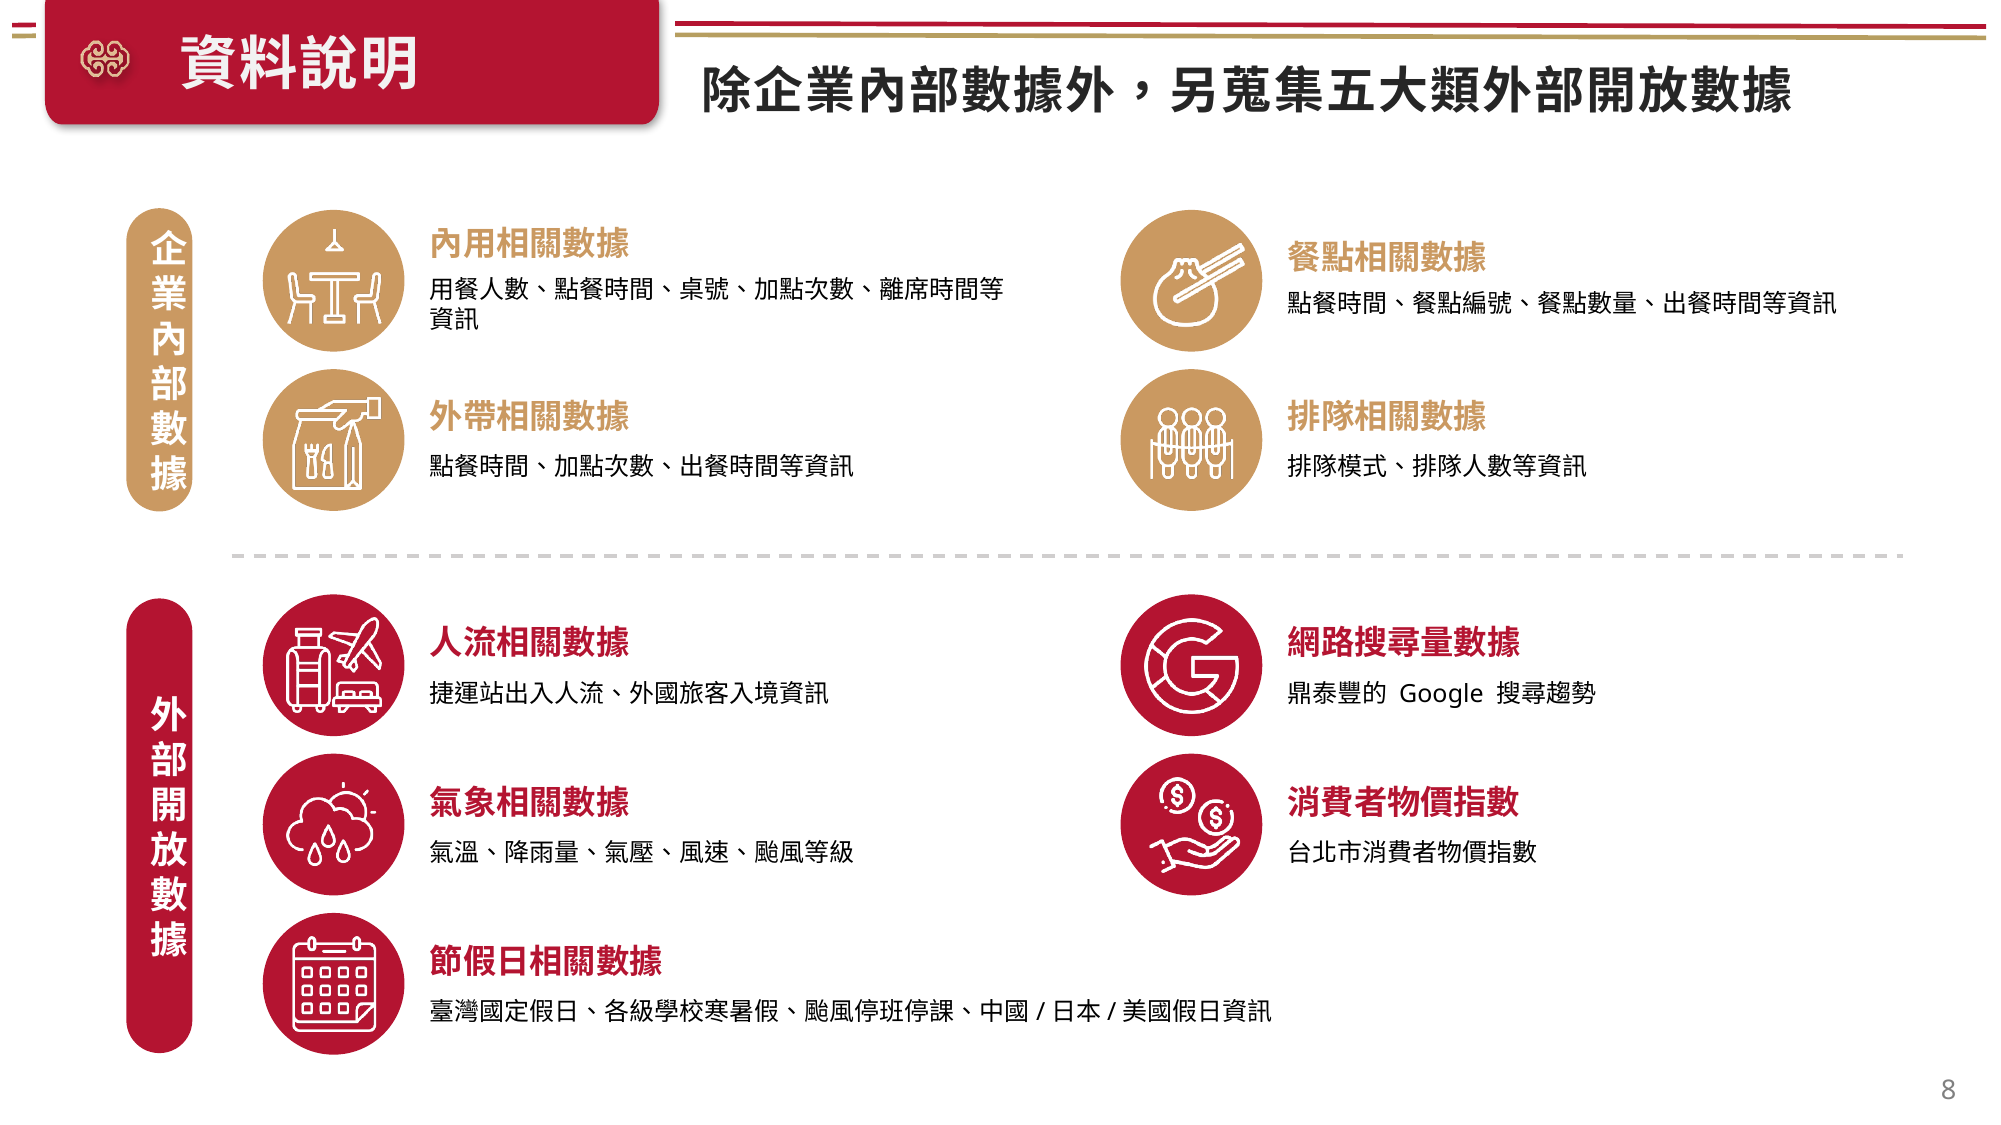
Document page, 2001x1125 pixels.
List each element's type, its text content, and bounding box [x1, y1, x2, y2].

text_box 網路搜尋量數據 [1272, 614, 1699, 669]
picture [286, 782, 382, 878]
text_box 用餐人數、點餐時間、桌號、加點次數、離席時間等資訊 [415, 265, 1042, 341]
picture [289, 395, 384, 491]
text_box [1119, 752, 1264, 897]
text_box 外部開放數據 [125, 597, 194, 1055]
text_box [1251, 240, 1264, 321]
picture [286, 936, 382, 1032]
text_box [1119, 368, 1264, 512]
text_box 資料說明 [164, 18, 434, 104]
text_box 外帶相關數據 [415, 387, 841, 443]
text_box 除企業內部數據外，另蒐集五大類外部開放數據 [686, 51, 1808, 127]
text_box 點餐時間、加點次數、出餐時間等資訊 [415, 443, 1019, 488]
text_box 捷運站出入人流、外國旅客入境資訊 [415, 669, 1138, 715]
text_box 氣溫、降雨量、氣壓、風速、颱風等級 [415, 829, 1138, 874]
text_box 消費者物價指數 [1272, 773, 1784, 829]
text_box 點餐時間、餐點編號、餐點數量、出餐時間等資訊 [1272, 279, 1899, 325]
text_box [261, 208, 406, 353]
text_box 臺灣國定假日、各級學校寒暑假、颱風停班停課、中國/日本/美國假日資訊 [415, 988, 1441, 1034]
text_box 排隊相關數據 [1272, 387, 1699, 443]
text_box 企業內部數據 [125, 207, 194, 513]
text_box [1119, 593, 1264, 738]
text_box [1143, 208, 1240, 227]
text_box 人流相關數據 [415, 614, 841, 669]
text_box [1161, 346, 1222, 353]
picture [286, 617, 382, 713]
text_box [261, 752, 406, 897]
text_box 餐點相關數據 [1272, 228, 1699, 279]
text_box 節假日相關數據 [415, 932, 841, 988]
slide_number 8 [1705, 1060, 1972, 1121]
picture [1144, 618, 1239, 714]
text_box [261, 911, 406, 1056]
text_box [1119, 240, 1132, 322]
text_box 氣象相關數據 [415, 773, 841, 829]
text_box [261, 368, 406, 512]
text_box [261, 593, 406, 738]
picture [1146, 777, 1242, 873]
text_box 排隊模式、排隊人數等資訊 [1272, 443, 1784, 488]
picture [1144, 395, 1239, 491]
text_box 台北市消費者物價指數 [1272, 829, 1754, 874]
picture [287, 229, 382, 324]
text_box 鼎泰豐的 Google 搜尋趨勢 [1272, 669, 1784, 715]
picture [1132, 227, 1251, 346]
text_box 內用相關數據 [415, 214, 841, 265]
